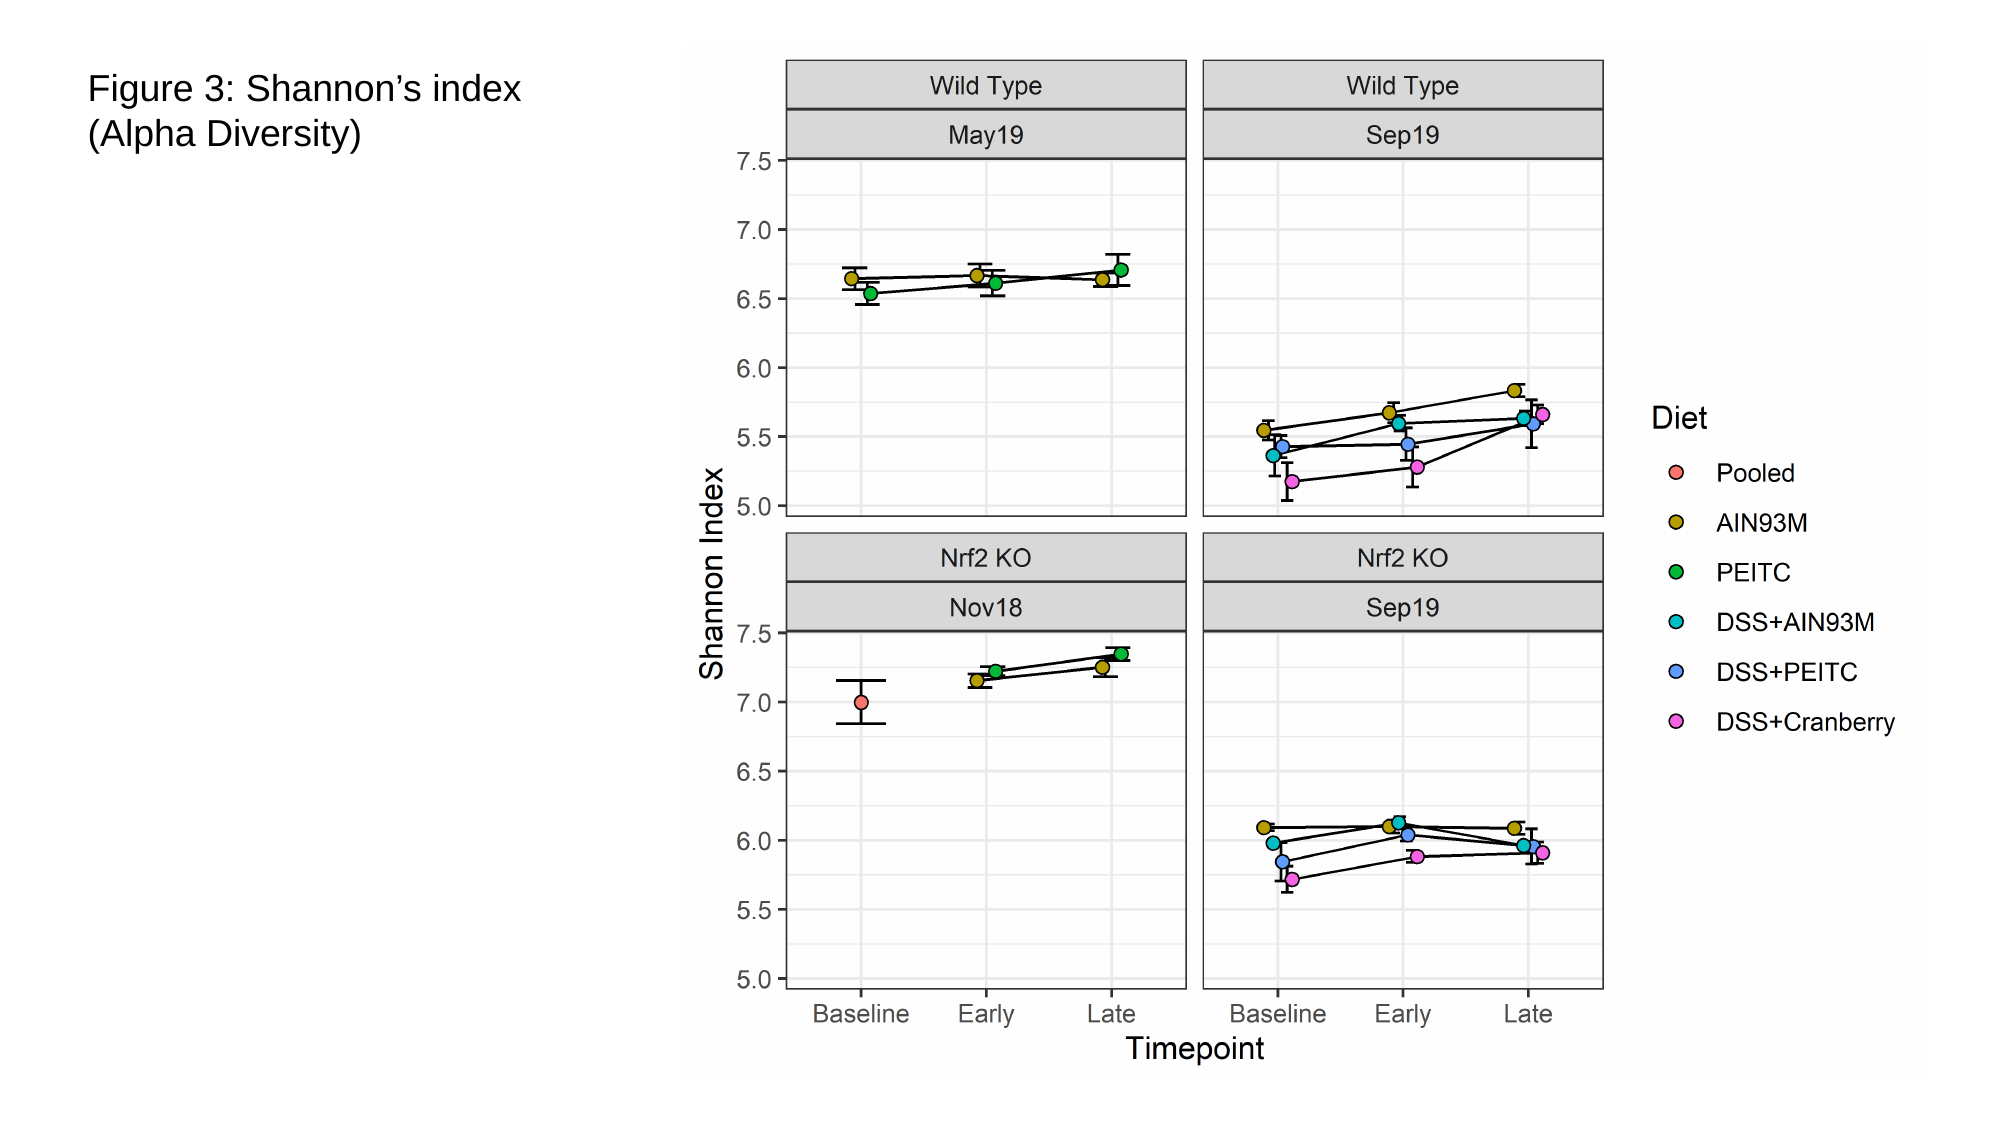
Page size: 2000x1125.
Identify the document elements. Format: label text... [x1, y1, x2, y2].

picture [683, 44, 1927, 1081]
text_box Figure 3: Shannon’s index (Alpha Diversity) [72, 56, 600, 161]
